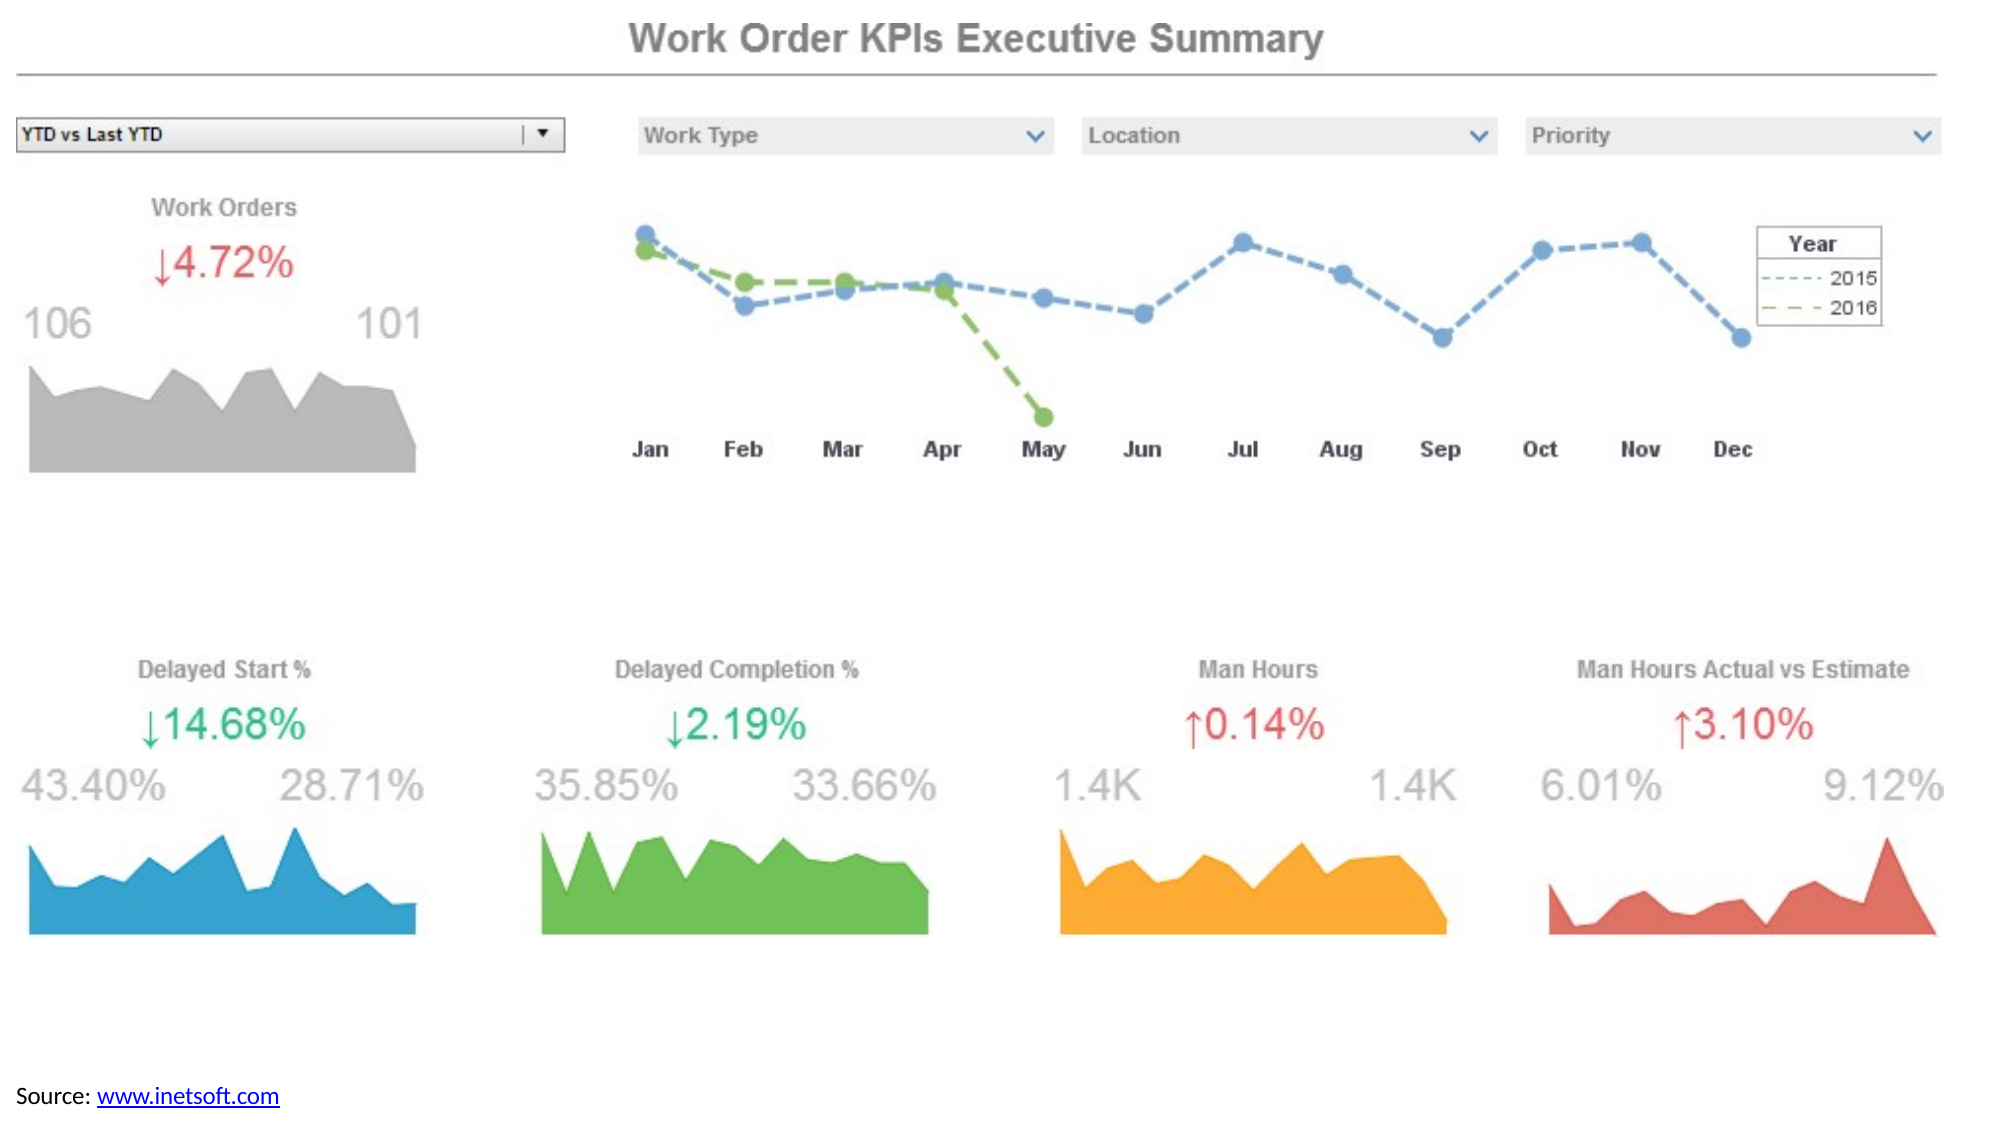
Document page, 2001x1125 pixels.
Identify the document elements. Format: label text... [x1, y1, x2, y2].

picture [16, 23, 1945, 937]
text_box Source: www.inetsoft.com [13, 1077, 287, 1110]
